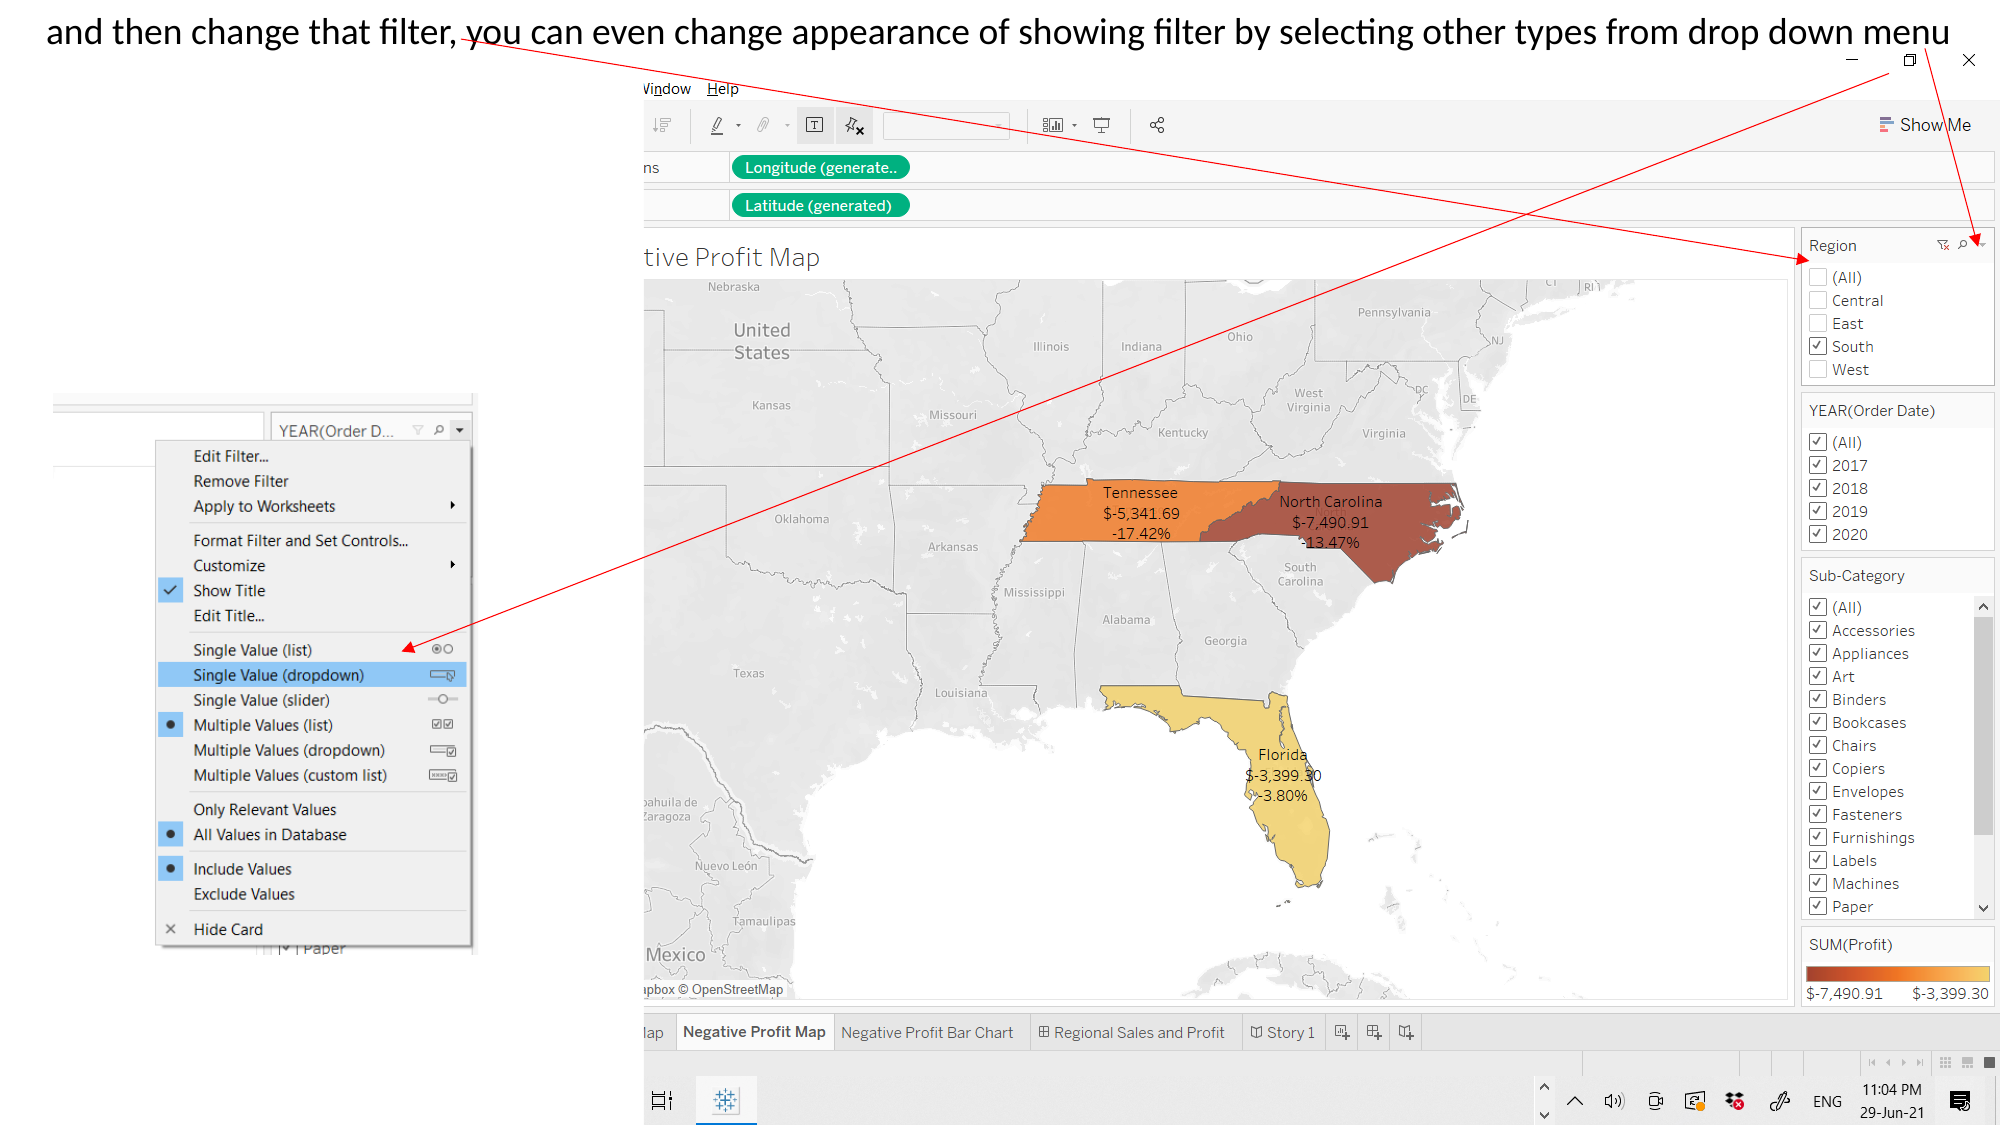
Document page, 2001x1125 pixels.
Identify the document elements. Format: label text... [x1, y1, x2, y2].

text_box and then change that filter, you can even change appearance of showing filter by selecting other types from drop down menu [31, 0, 2000, 60]
picture [53, 393, 479, 955]
picture [643, 46, 2000, 1125]
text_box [401, 73, 1889, 652]
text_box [460, 39, 1810, 73]
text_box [1924, 48, 1979, 247]
